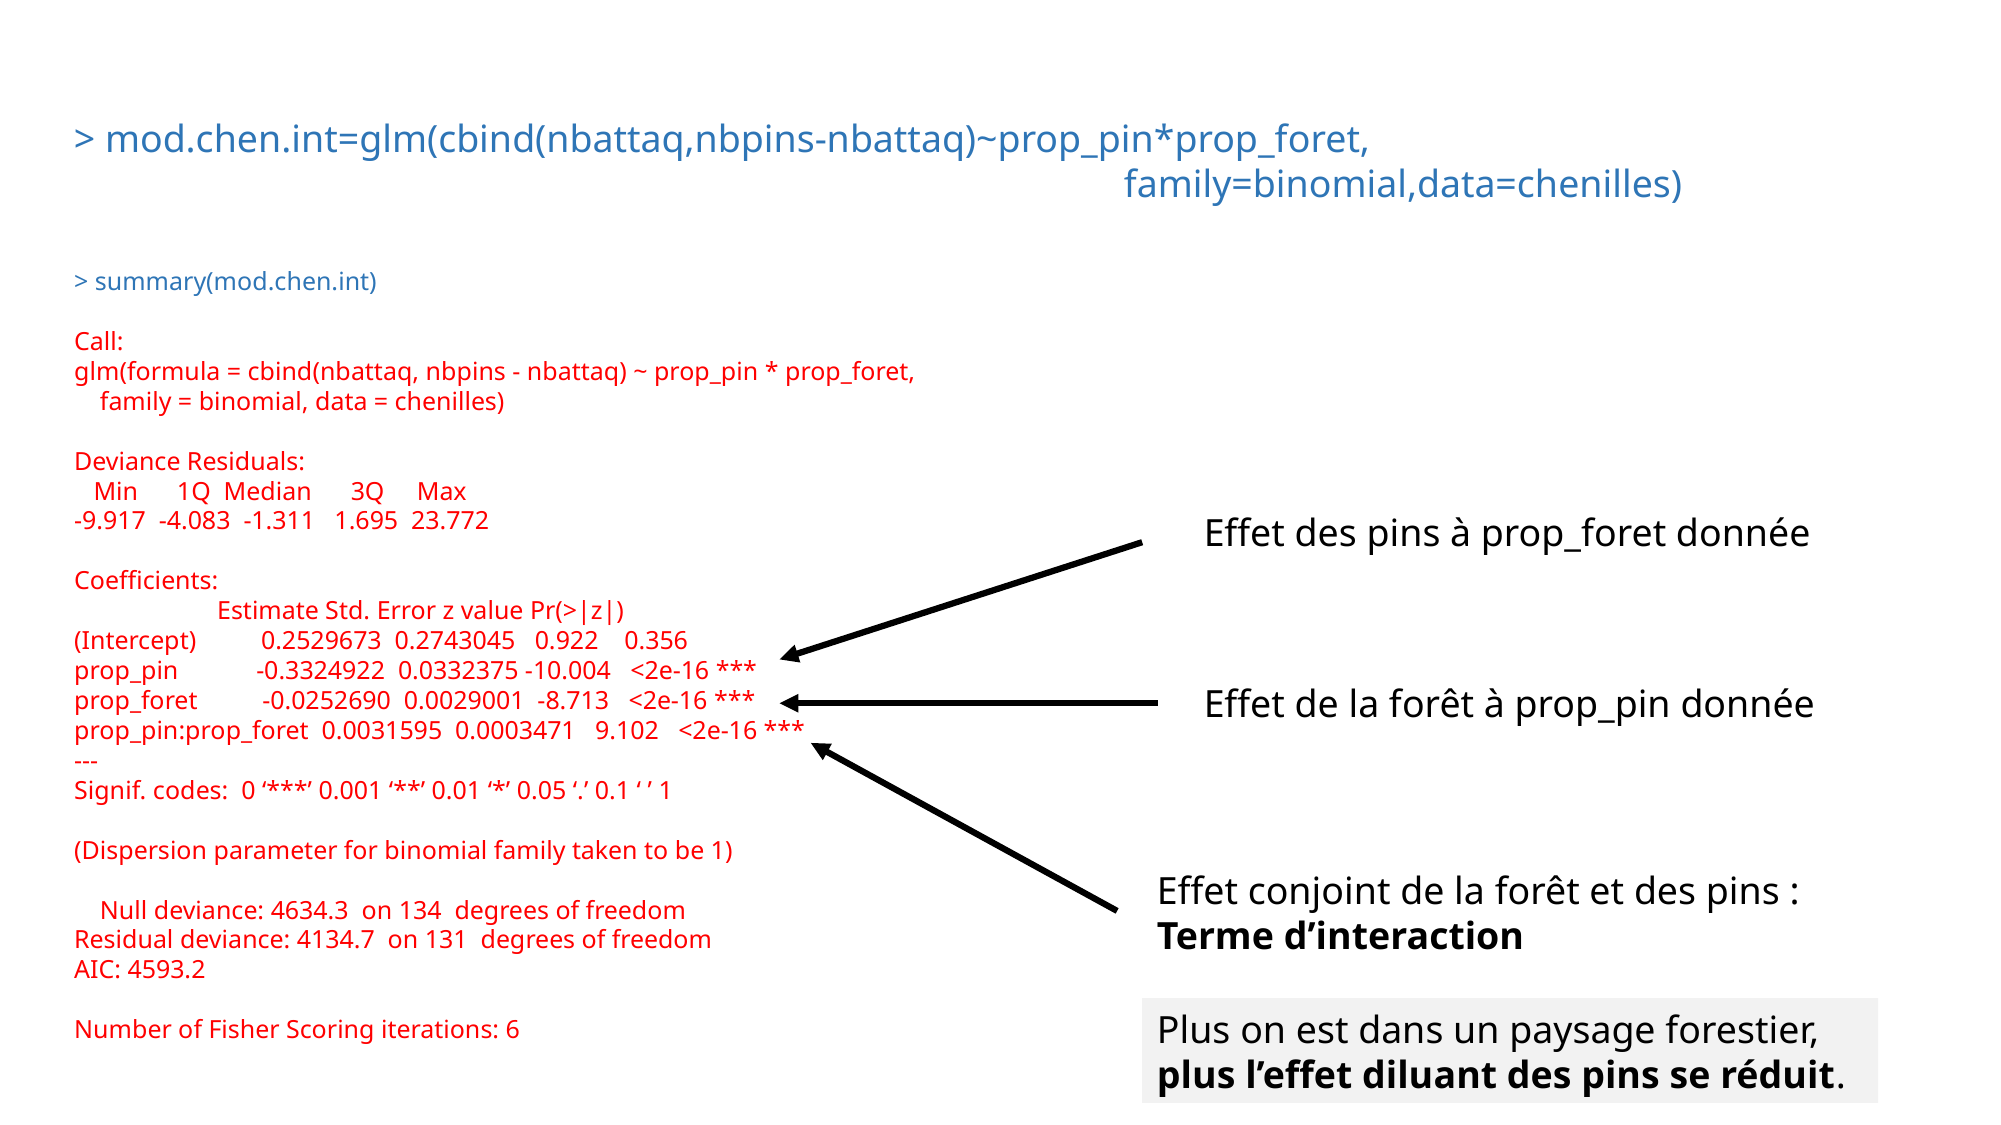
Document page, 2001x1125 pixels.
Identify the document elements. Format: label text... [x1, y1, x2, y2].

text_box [810, 742, 1118, 911]
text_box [779, 542, 1143, 660]
text_box Plus on est dans un paysage forestier, plus l’effet diluant des pins se réduit. [1142, 998, 1879, 1103]
text_box Effet de la forêt à prop_pin donnée [1189, 672, 1891, 733]
text_box Effet conjoint de la forêt et des pins : Terme d’interaction [1142, 859, 1844, 964]
text_box > summary(mod.chen.int) Call: glm(formula = cbind(nbattaq, nbpins - nbattaq) ~ prop_pin * prop_foret, family = binomial, data = chenilles) Deviance Residuals: Min 1Q Median 3Q Max -9.917 -4.083 -1.311 1.695 23.772 Coefficients: Estimate Std. Error z value Pr(>|z|) (Intercept) 0.2529673 0.2743045 0.922 0.356 prop_pin -0.3324922 0.0332375 -10.004 <2e-16 *** prop_foret -0.0252690 0.0029001 -8.713 <2e-16 *** prop_pin:prop_foret 0.0031595 0.0003471 9.102 <2e-16 *** --- Signif. codes: 0 ‘***’ 0.001 ‘**’ 0.01 ‘*’ 0.05 ‘.’ 0.1 ‘ ’ 1 (Dispersion parameter for binomial family taken to be 1) Null deviance: 4634.3 on 134 degrees of freedom Residual deviance: 4134.7 on 131 degrees of freedom AIC: 4593.2 Number of Fisher Scoring iterations: 6 [59, 257, 1060, 1052]
text_box Effet des pins à prop_foret donnée [1189, 501, 1891, 562]
text_box > mod.chen.int=glm(cbind(nbattaq,nbpins-nbattaq)~prop_pin*prop_foret, family=binomial,data=chenilles) [59, 108, 2000, 213]
